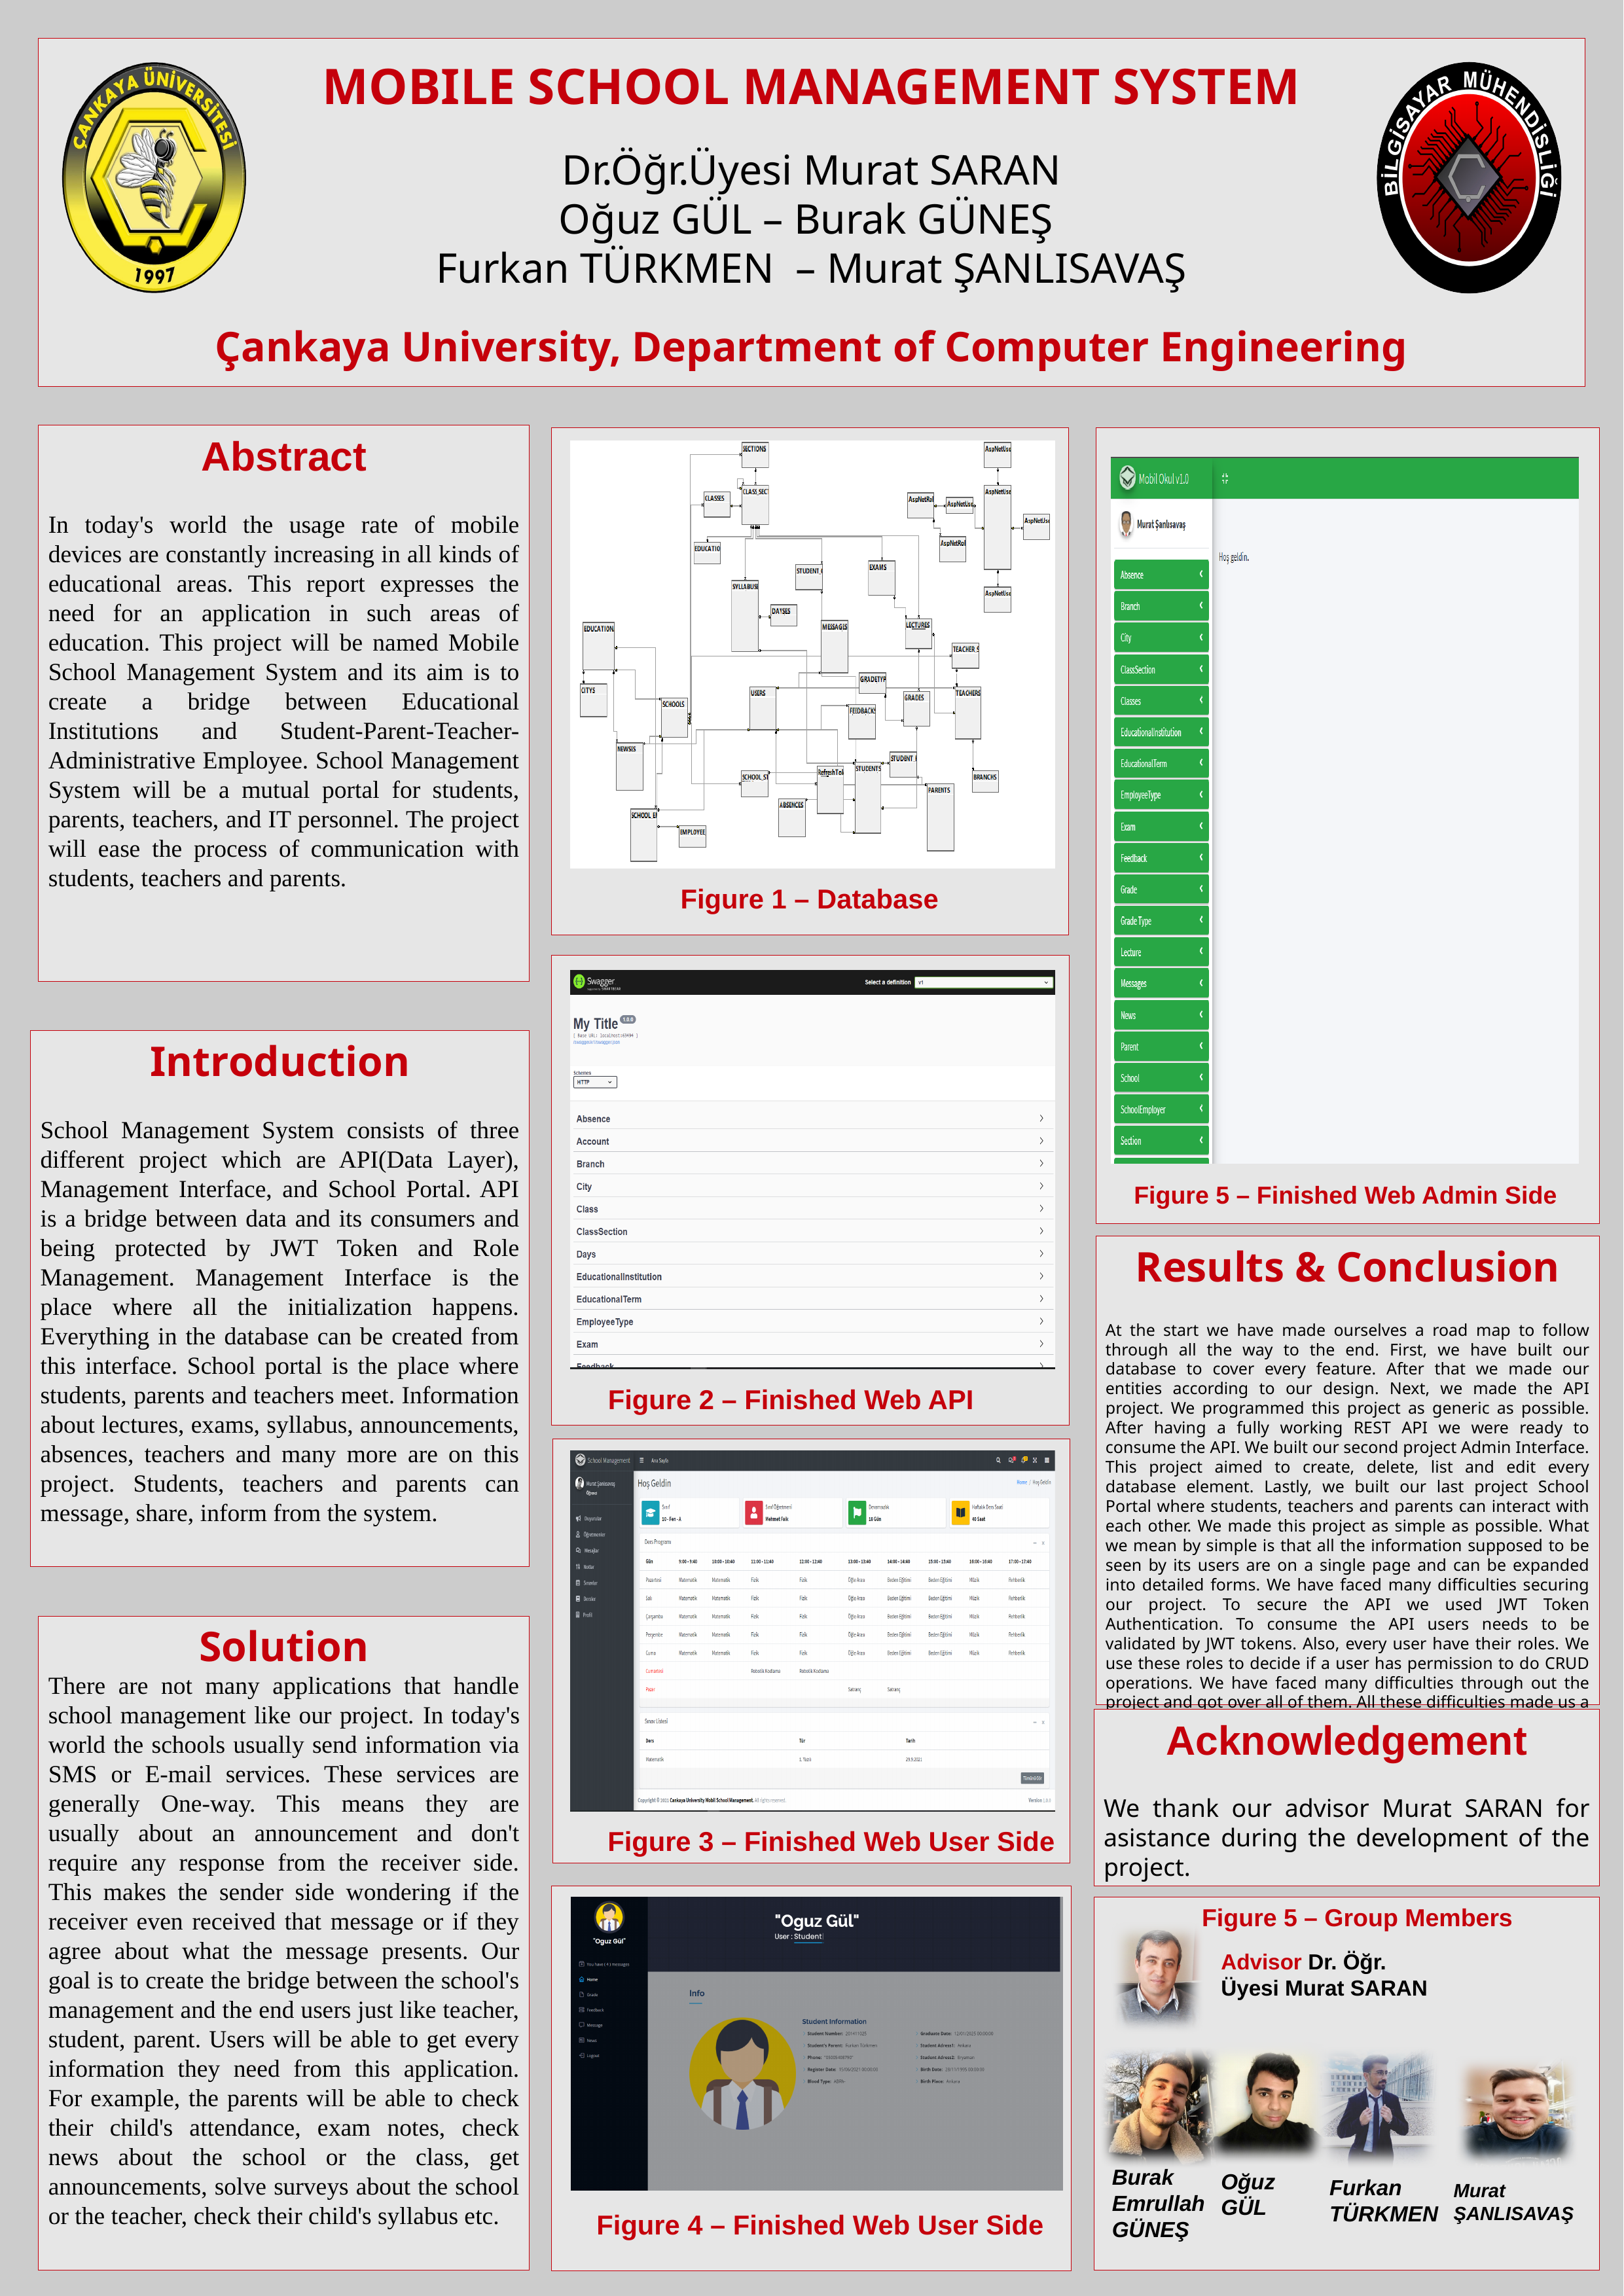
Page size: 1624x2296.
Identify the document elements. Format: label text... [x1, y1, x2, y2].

picture [1454, 2055, 1579, 2168]
text_box Figure 4 – Finished Web User Side [586, 2202, 1057, 2251]
picture [1110, 1921, 1205, 2034]
text_box [551, 1886, 1072, 2271]
picture [1098, 2041, 1440, 2170]
text_box Figure 3 – Finished Web User Side [598, 1819, 1022, 1868]
picture [570, 1450, 1055, 1812]
text_box Furkan TÜRKMEN [1320, 2168, 1461, 2231]
text_box Figure 2 – Finished Web API [598, 1377, 1030, 1418]
picture [62, 62, 247, 294]
picture [1377, 62, 1562, 294]
text_box Introduction School Management System consists of three different project which are API(Data Layer), Management Interface, and School Portal. API is a bridge between data and its consumers and being protected by JWT Token and Role Management. Management Interface is the place where all the initialization happens. Everything in the database can be created from this interface. School portal is the place where students, parents and teachers meet. Information about lectures, exams, syllabus, announcements, absences, teachers and many more are on this project. Students, teachers and parents can message, share, inform from the system. [30, 1030, 530, 1567]
text_box [1096, 427, 1600, 1224]
picture [570, 1897, 1063, 2191]
text_box Solution There are not many applications that handle school management like our project. In today's world the schools usually send information via SMS or E-mail services. These services are generally One-way. This means they are usually about an announcement and don't require any response from the receiver side. This makes the sender side wondering if the receiver even received that message or if they agree about what the message presents. Our goal is to create the bridge between the school's management and the end users just like teacher, student, parent. Users will be able to get every information they need from this application. For example, the parents will be able to check their child's attendance, exam notes, check news about the school or the class, get announcements, solve surveys about the school or the teacher, check their child's syllabus etc. [38, 1616, 530, 2270]
text_box [551, 955, 1070, 1426]
text_box [552, 1439, 1070, 1863]
picture [1110, 457, 1579, 1164]
text_box Advisor Dr. Öğr. Üyesi Murat SARAN [1211, 1943, 1587, 2005]
text_box Figure 5 – Group Members [1094, 1897, 1600, 2270]
text_box Murat ŞANLISAVAŞ [1443, 2174, 1600, 2229]
text_box Figure 5 – Finished Web Admin Side [1124, 1174, 1377, 1212]
text_box MOBILE SCHOOL MANAGEMENT SYSTEM Dr.Öğr.Üyesi Murat SARAN Oğuz GÜL – Burak GÜNEŞ Furkan TÜRKMEN – Murat ŞANLISAVAŞ Çankaya University, Department of Computer Engineering [38, 38, 1585, 387]
text_box Figure 1 – Database [670, 876, 948, 918]
text_box Oğuz GÜL [1211, 2171, 1320, 2225]
picture [570, 440, 1055, 869]
picture [570, 970, 1055, 1369]
text_box Results & Conclusion At the start we have made ourselves a road map to follow through all the way to the end. First, we have built our database to cover every feature. After that we made our entities according to our design. Next, we made the API project. We programmed this project as generic as possible. After having a fully working REST API we were ready to consume the API. We built our second project Admin Interface. This project aimed to create, delete, list and edit every database element. Lastly, we built our last project School Portal where students, teachers and parents can interact with each other. We made this project as simple as possible. What we mean by simple is that all the information supposed to be seen by its users are on a single page and can be expanded into detailed forms. We have faced many difficulties securing our project. To secure the API we used JWT Token Authentication. To consume the API users needs to be validated by JWT tokens. Also, every user have their roles. We use these roles to decide if a user has permission to do CRUD operations. We have faced many difficulties through out the project and got over all of them. All these difficulties made us a lot experienced on the multi platform web applications. [1096, 1236, 1600, 1705]
text_box [551, 427, 1069, 935]
text_box Acknowledgement We thank our advisor Murat SARAN for asistance during the development of the project. [1094, 1709, 1600, 1886]
text_box Burak Emrullah GÜNEŞ [1102, 2175, 1243, 2247]
text_box Abstract In today's world the usage rate of mobile devices are constantly increasing in all kinds of educational areas. This report expresses the need for an application in such areas of education. This project will be named Mobile School Management System and its aim is to create a bridge between Educational Institutions and Student-Parent-Teacher-Administrative Employee. School Management System will be a mutual portal for students, parents, teachers, and IT personnel. The project will ease the process of communication with students, teachers and parents. [38, 425, 530, 982]
